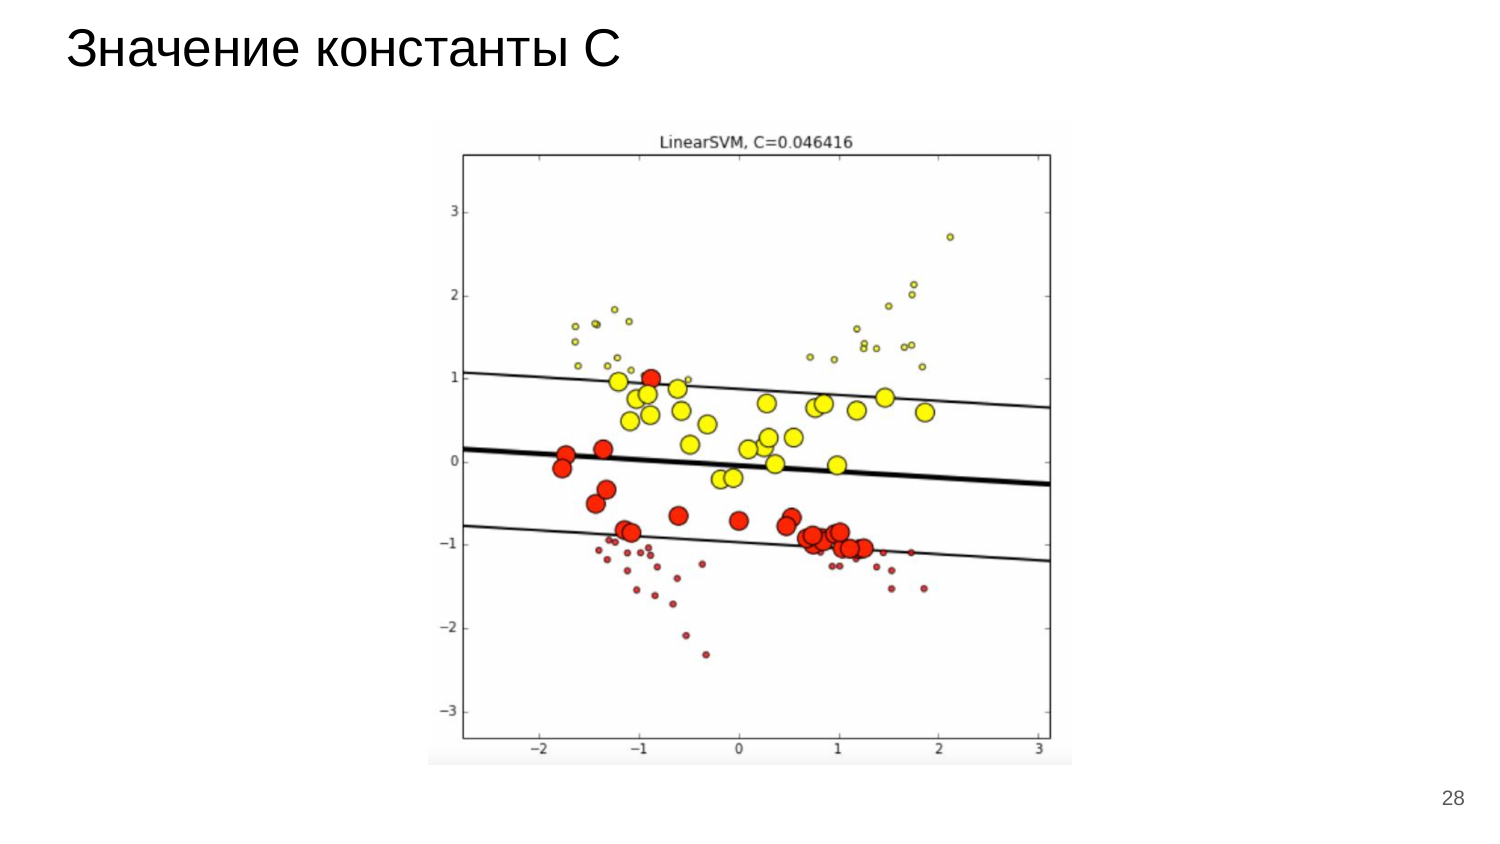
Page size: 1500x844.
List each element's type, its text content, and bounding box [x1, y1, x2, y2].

slide_number ‹#› [1389, 764, 1480, 830]
picture [428, 115, 1072, 766]
title Значение константы C [51, 0, 1449, 92]
